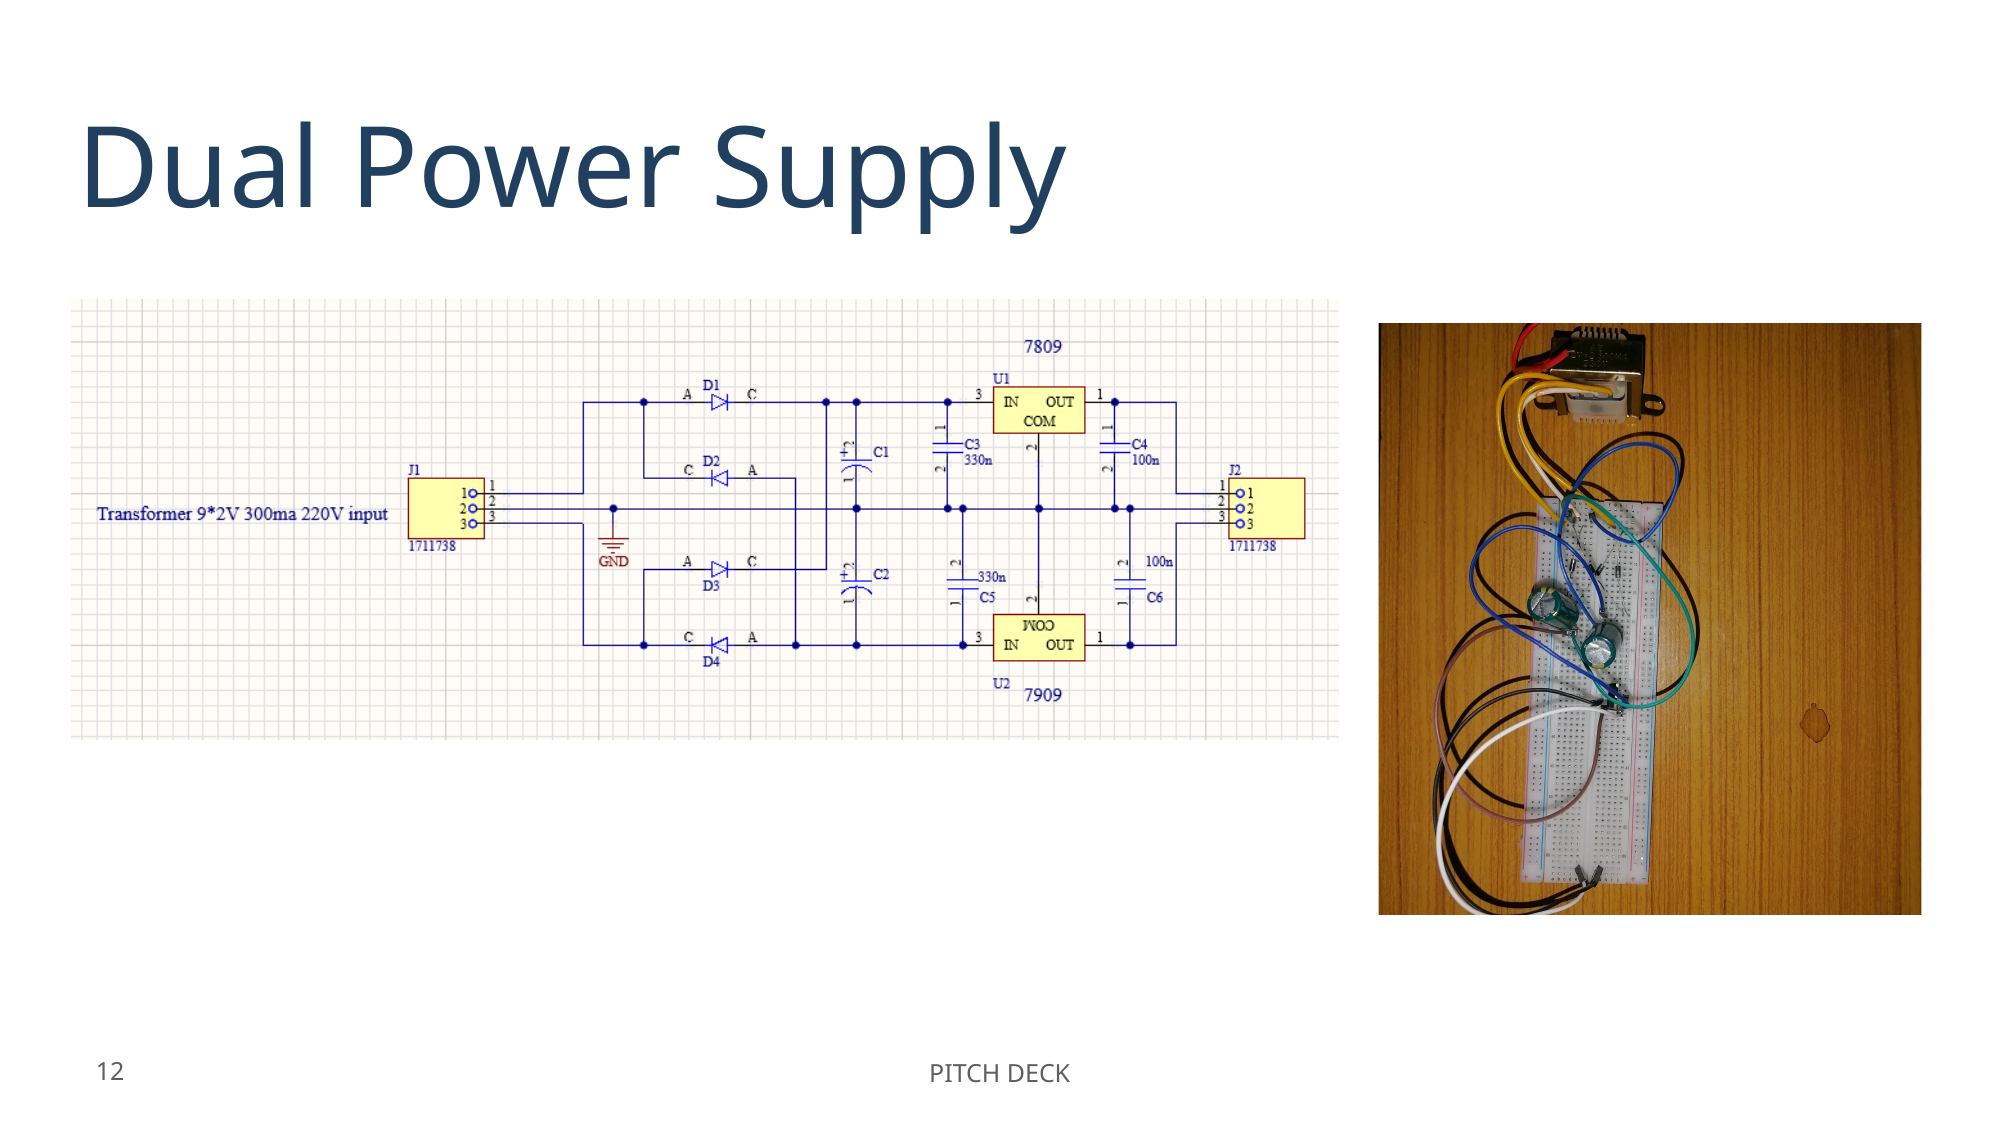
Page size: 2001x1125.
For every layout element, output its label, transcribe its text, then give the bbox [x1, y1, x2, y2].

title Dual Power Supply [62, 62, 1938, 280]
picture [1378, 323, 1922, 915]
slide_number 12 [81, 1042, 244, 1103]
picture [71, 299, 1339, 740]
footer PITCH DECK [662, 1042, 1338, 1103]
